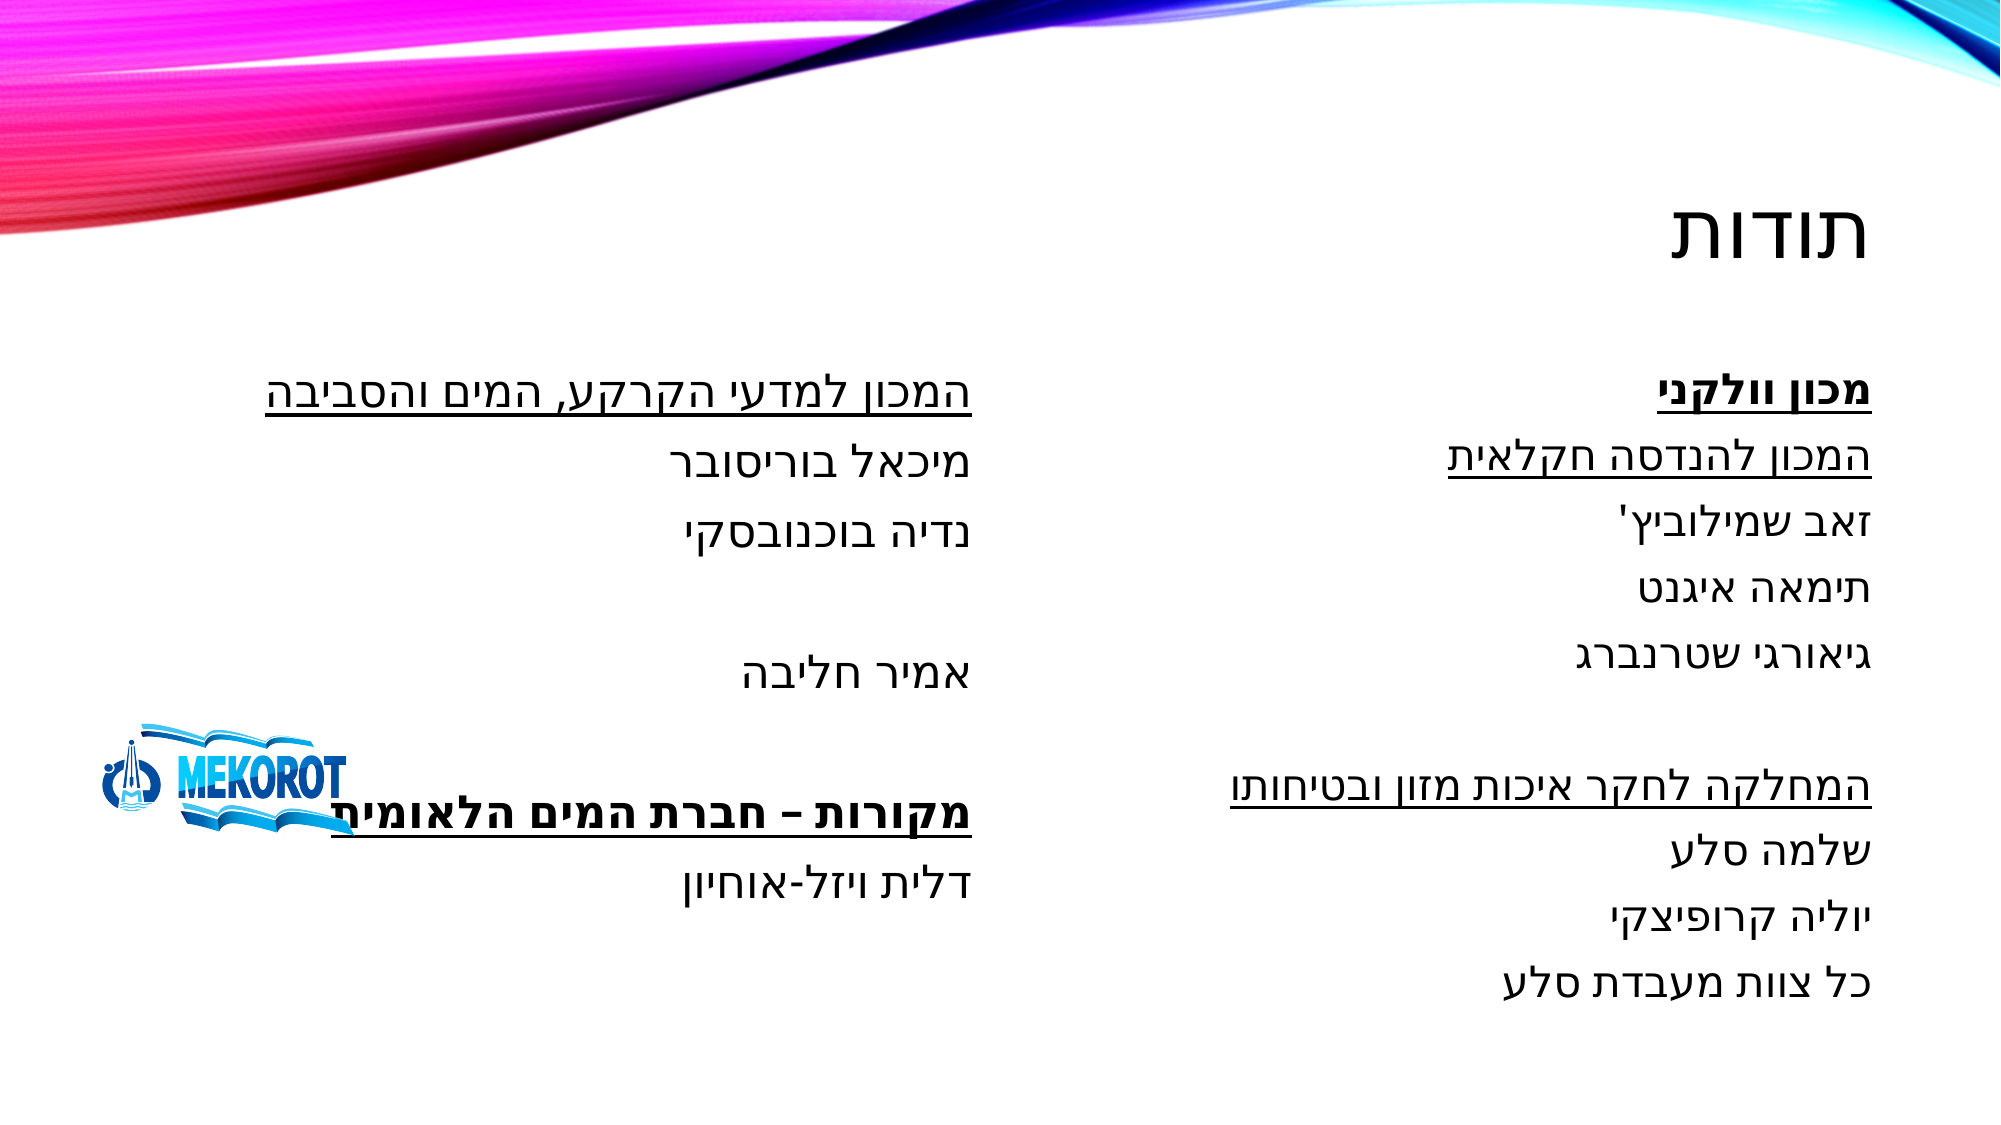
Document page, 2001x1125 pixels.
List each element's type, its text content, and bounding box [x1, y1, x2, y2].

picture [1890, 0, 2000, 75]
picture [1910, 0, 2000, 45]
picture [87, 704, 370, 855]
picture [0, 0, 2000, 237]
list המכון למדעי הקרקע, המים והסביבה מיכאל בוריסובר נדיה בוכנובסקי אמיר חליבה מקורות – חברת המים הלאומית דלית ויזל-אוחיון [112, 360, 988, 1021]
title תודות [474, 125, 1888, 338]
list מכון וולקני המכון להנדסה חקלאית זאב שמילוביץ' תימאה איגנט גיאורגי שטרנברג המחלקה לחקר איכות מזון ובטיחותו שלמה סלע יוליה קרופיצקי כל צוות מעבדת סלע [1012, 360, 1888, 1021]
